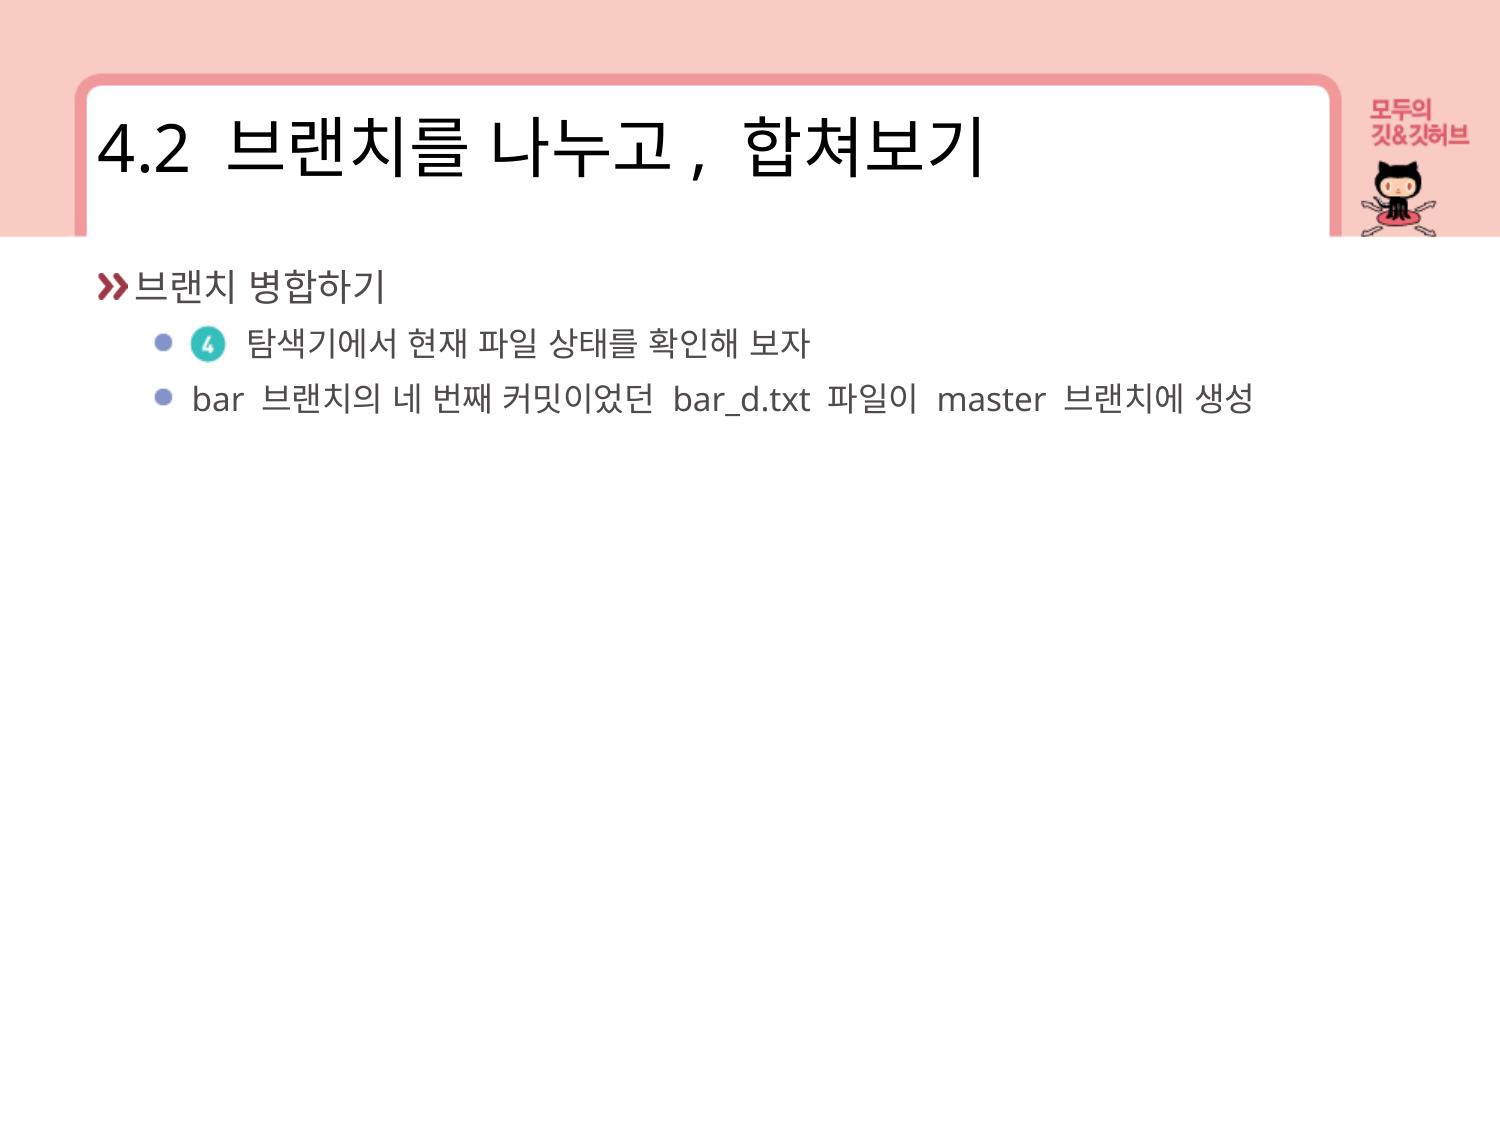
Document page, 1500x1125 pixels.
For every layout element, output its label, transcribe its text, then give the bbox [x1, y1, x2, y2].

picture [0, 0, 1500, 1125]
text_box 브랜치 병합하기 탐색기에서 현재 파일 상태를 확인해 보자 bar 브랜치의 네 번째 커밋이었던 bar_d.txt 파일이 master 브랜치에 생성 [82, 252, 1413, 1067]
text_box 4.2 브랜치를 나누고, 합쳐보기 [82, 61, 1413, 193]
